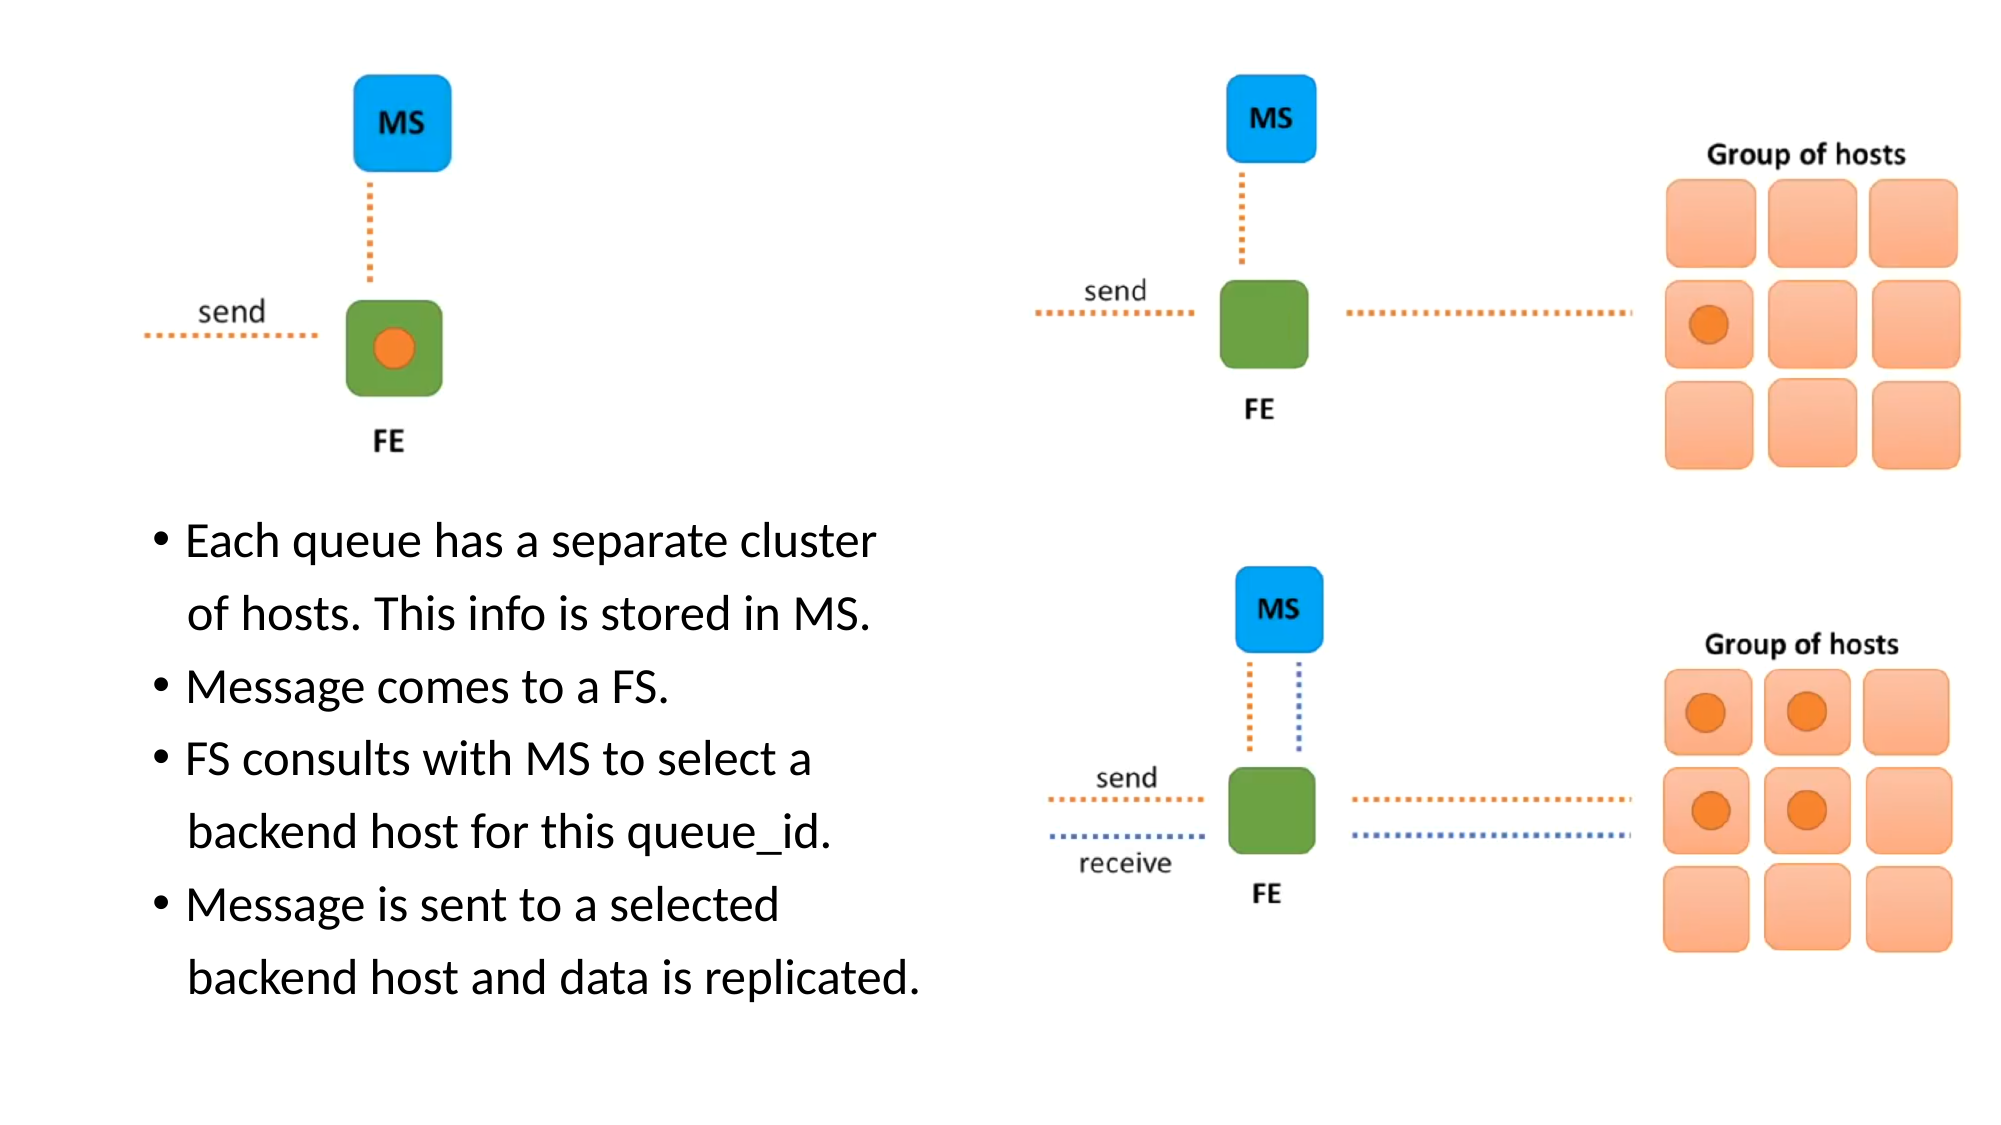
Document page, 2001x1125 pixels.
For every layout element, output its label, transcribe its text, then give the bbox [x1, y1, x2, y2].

picture [1027, 63, 1979, 498]
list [137, 63, 489, 478]
picture [1040, 561, 1966, 964]
list Each queue has a separate cluster of hosts. This info is stored in MS. Message comes to a FS. FS consults with MS to select a backend host for this queue_id. Message is sent to a selected backend host and data is replicated. [137, 63, 1705, 1014]
